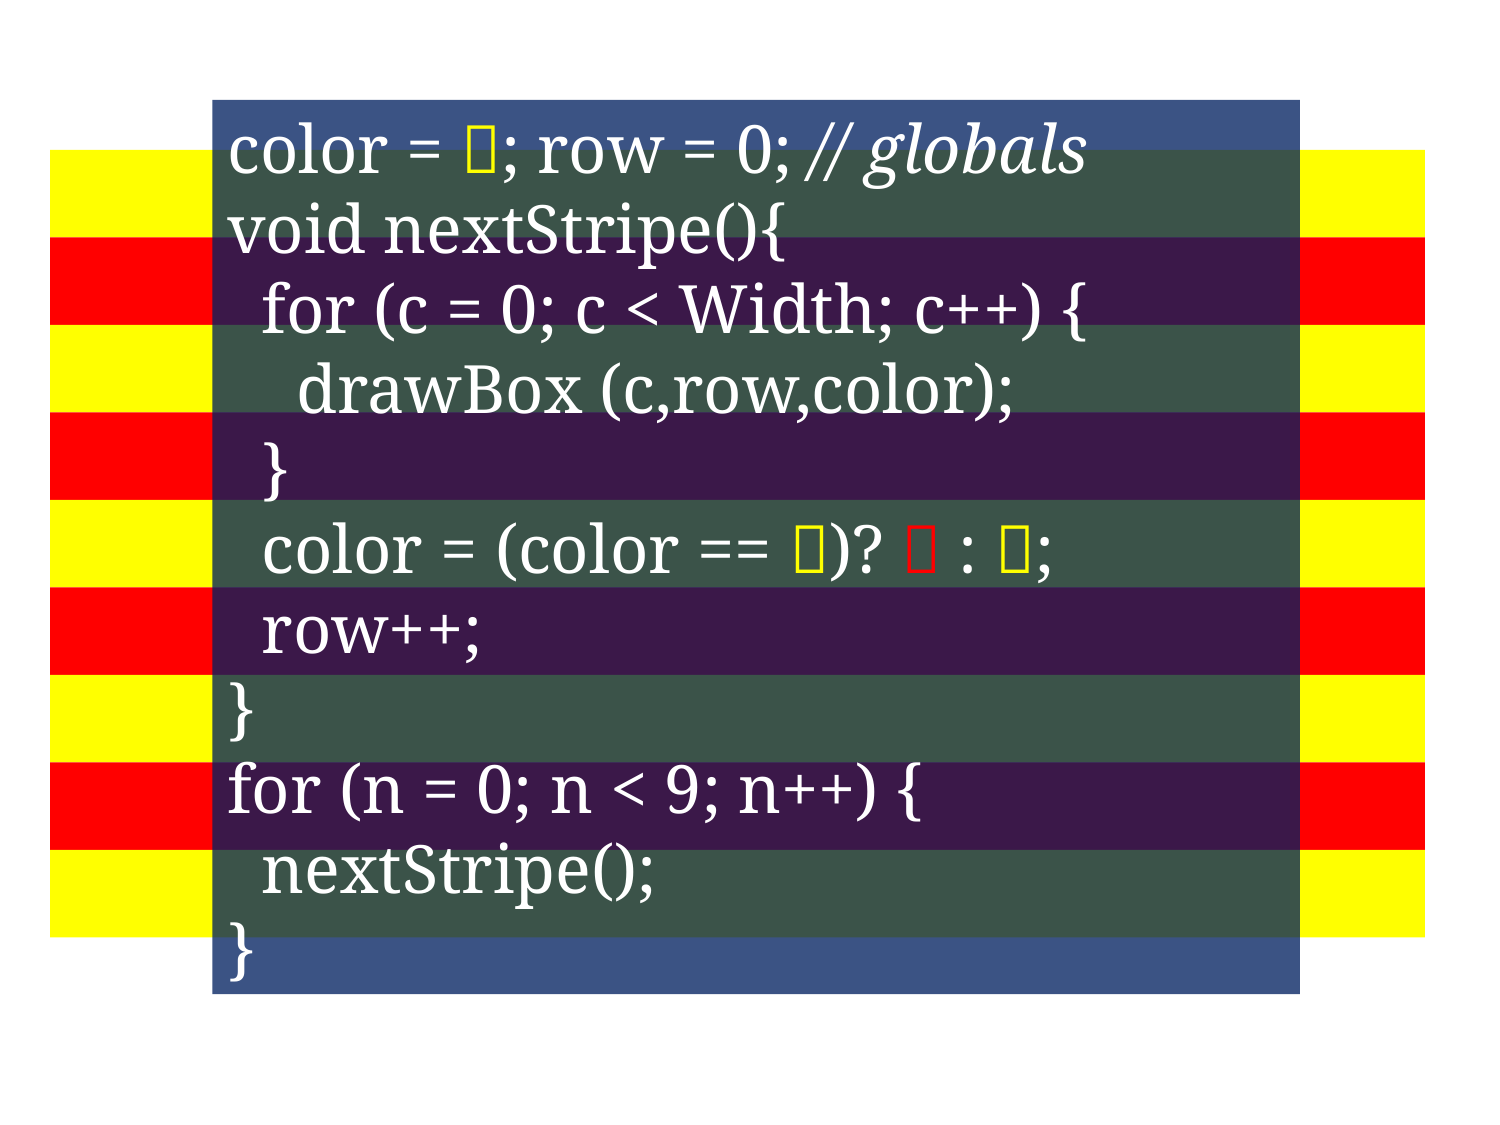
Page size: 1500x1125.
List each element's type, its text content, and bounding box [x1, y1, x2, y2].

text_box [48, 323, 212, 410]
text_box [1300, 848, 1427, 939]
text_box [1300, 760, 1427, 848]
text_box [1300, 673, 1427, 760]
text_box [48, 673, 212, 760]
text_box [1300, 235, 1427, 323]
text_box [1300, 498, 1427, 585]
text_box [48, 235, 212, 323]
text_box [1300, 323, 1427, 410]
text_box [48, 585, 212, 673]
text_box [48, 148, 212, 235]
text_box [48, 848, 212, 939]
text_box [1300, 585, 1427, 673]
text_box [48, 410, 212, 498]
text_box [48, 760, 212, 848]
text_box [1300, 410, 1427, 498]
text_box [1300, 148, 1427, 235]
text_box color = ; row = 0; // globals void nextStripe(){ for (c = 0; c < Width; c++) { drawBox (c,row,color); } color = (color == )?  : ; row++; } for (n = 0; n < 9; n++) { nextStripe(); } [212, 99, 1300, 995]
text_box [48, 498, 212, 585]
